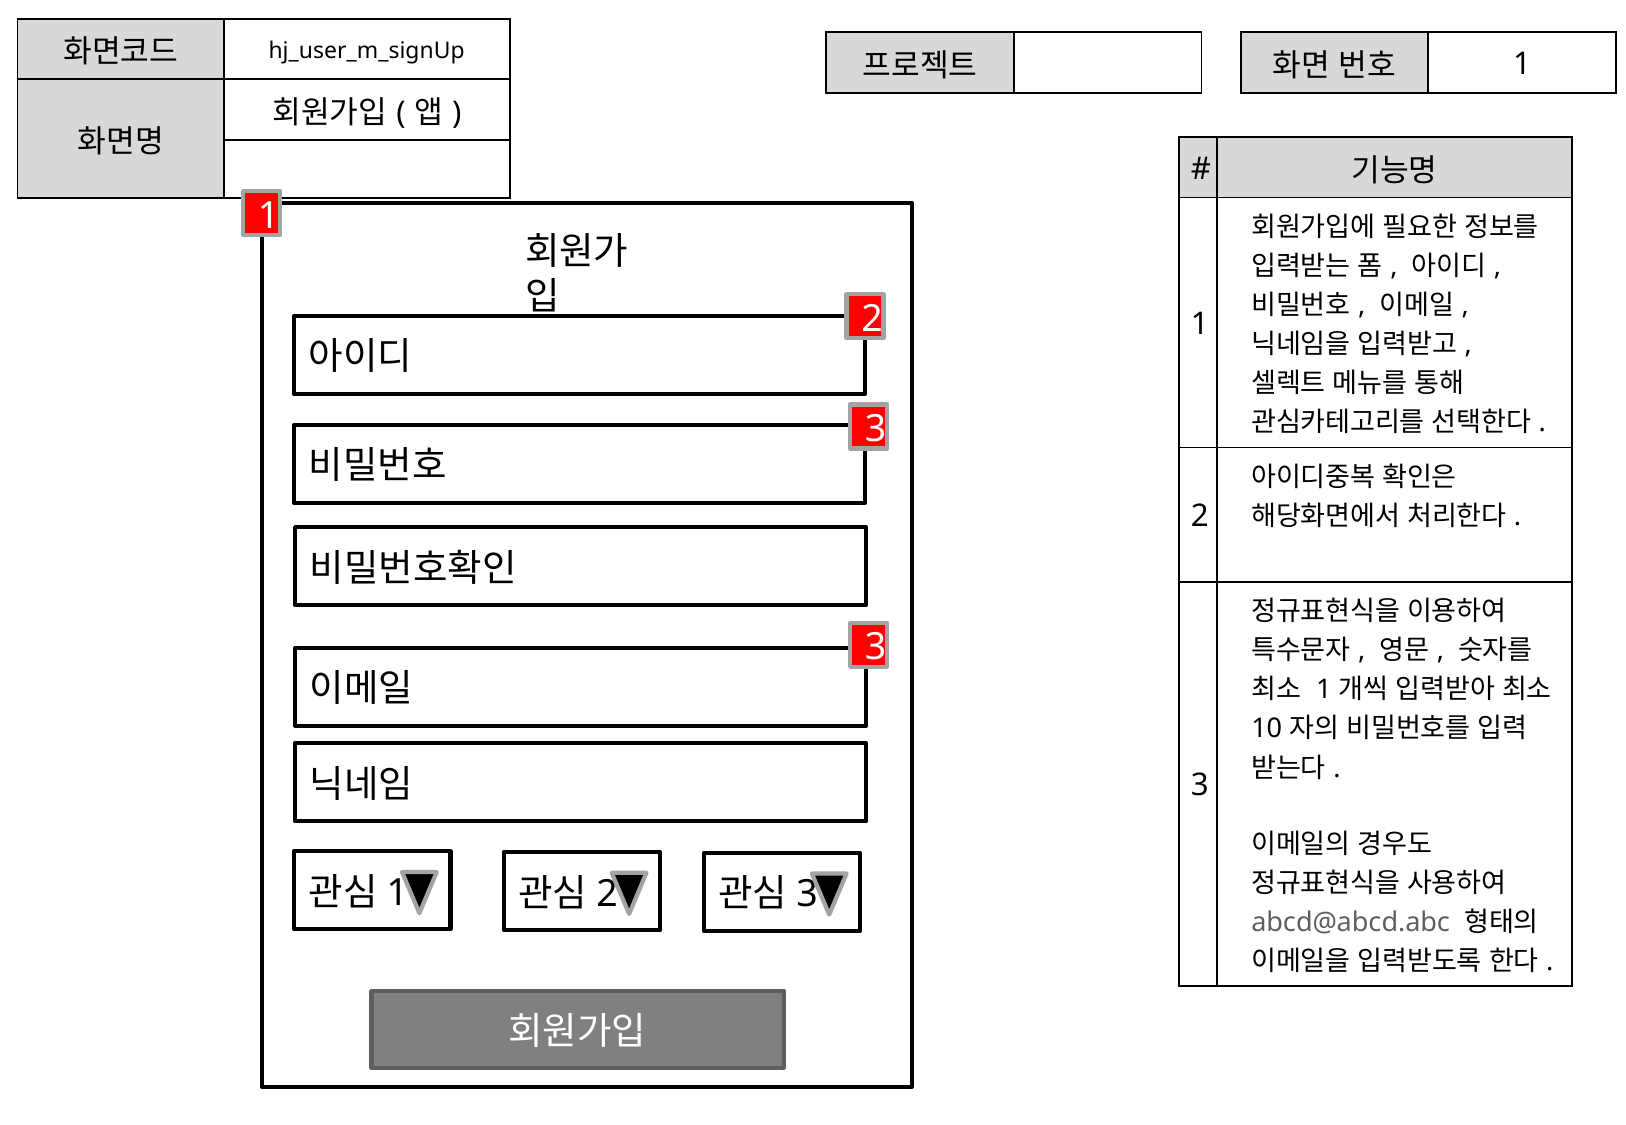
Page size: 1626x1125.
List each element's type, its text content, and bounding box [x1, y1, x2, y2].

table_cell [225, 141, 509, 197]
text_box 3 [848, 621, 889, 669]
text_box 관심1 [292, 849, 453, 931]
text_box 2 [844, 292, 886, 340]
table_header 화면코드 [18, 20, 223, 78]
text_box 관심2 [502, 850, 662, 932]
table_cell 화면명 [18, 80, 223, 197]
text_box 이메일 [293, 646, 868, 728]
text_box [260, 201, 914, 1089]
table_header 1 [1429, 33, 1615, 92]
text_box [400, 869, 439, 916]
text_box 닉네임 [293, 741, 868, 823]
table_header 화면 번호 [1242, 33, 1427, 92]
text_box 회원가입 [369, 989, 786, 1070]
text_box 3 [848, 402, 889, 451]
text_box 관심3 [702, 851, 862, 933]
table_header 기능명 [1218, 138, 1571, 197]
table_cell 3 [1180, 583, 1216, 985]
text_box [609, 870, 649, 917]
table_header 프로젝트 [827, 33, 1013, 92]
table_header [1015, 33, 1201, 92]
table_cell 정규표현식을 이용하여 특수문자, 영문, 숫자를 최소 1개씩 입력받아 최소 10자의 비밀번호를 입력 받는다. 이메일의 경우도 정규표현식을 사용하여 abcd@abcd.abc 형태의 이메일을 입력받도록 한다. [1218, 583, 1571, 985]
table_cell 회원가입에 필요한 정보를 입력받는 폼, 아이디, 비밀번호, 이메일, 닉네임을 입력받고, 셀렉트 메뉴를 통해 관심카테고리를 선택한다. [1218, 198, 1571, 447]
text_box 비밀번호확인 [293, 525, 868, 607]
table_header # [1180, 138, 1216, 197]
table_cell 아이디중복 확인은 해당화면에서 처리한다. [1218, 448, 1571, 581]
table_cell 1 [1180, 198, 1216, 447]
text_box 비밀번호 [292, 423, 867, 505]
table_cell 2 [1180, 448, 1216, 581]
text_box [809, 871, 849, 917]
table_cell 회원가입(앱) [225, 80, 509, 139]
text_box 1 [241, 189, 282, 237]
table_header hj_user_m_signUp [225, 20, 509, 78]
text_box 아이디 [292, 314, 867, 396]
